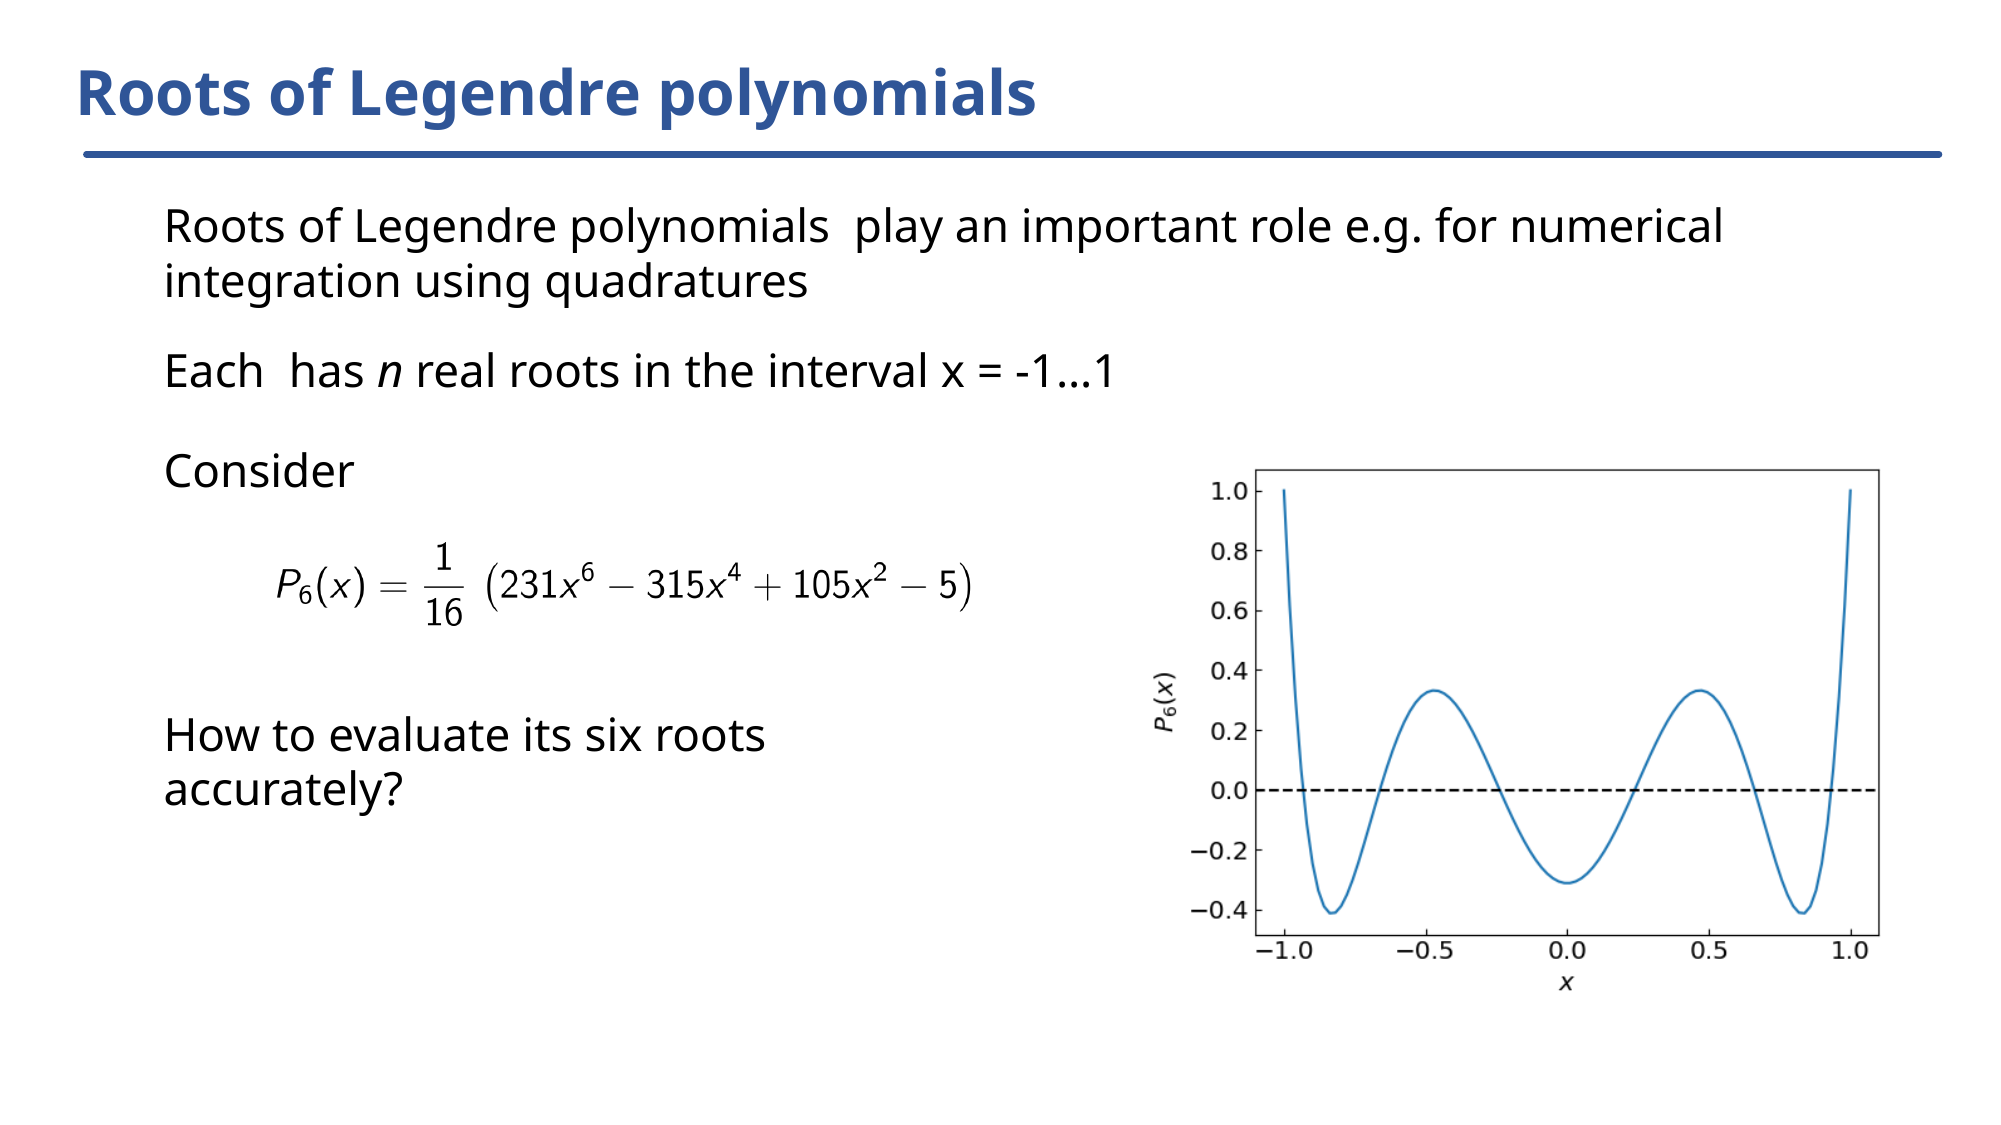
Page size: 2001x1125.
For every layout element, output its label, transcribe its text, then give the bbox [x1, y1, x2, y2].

picture [272, 542, 971, 626]
text_box Consider [148, 434, 1752, 504]
title Roots of Legendre polynomials [60, 0, 1940, 192]
text_box How to evaluate its six roots accurately? [148, 697, 1000, 823]
picture [1141, 457, 1891, 1008]
